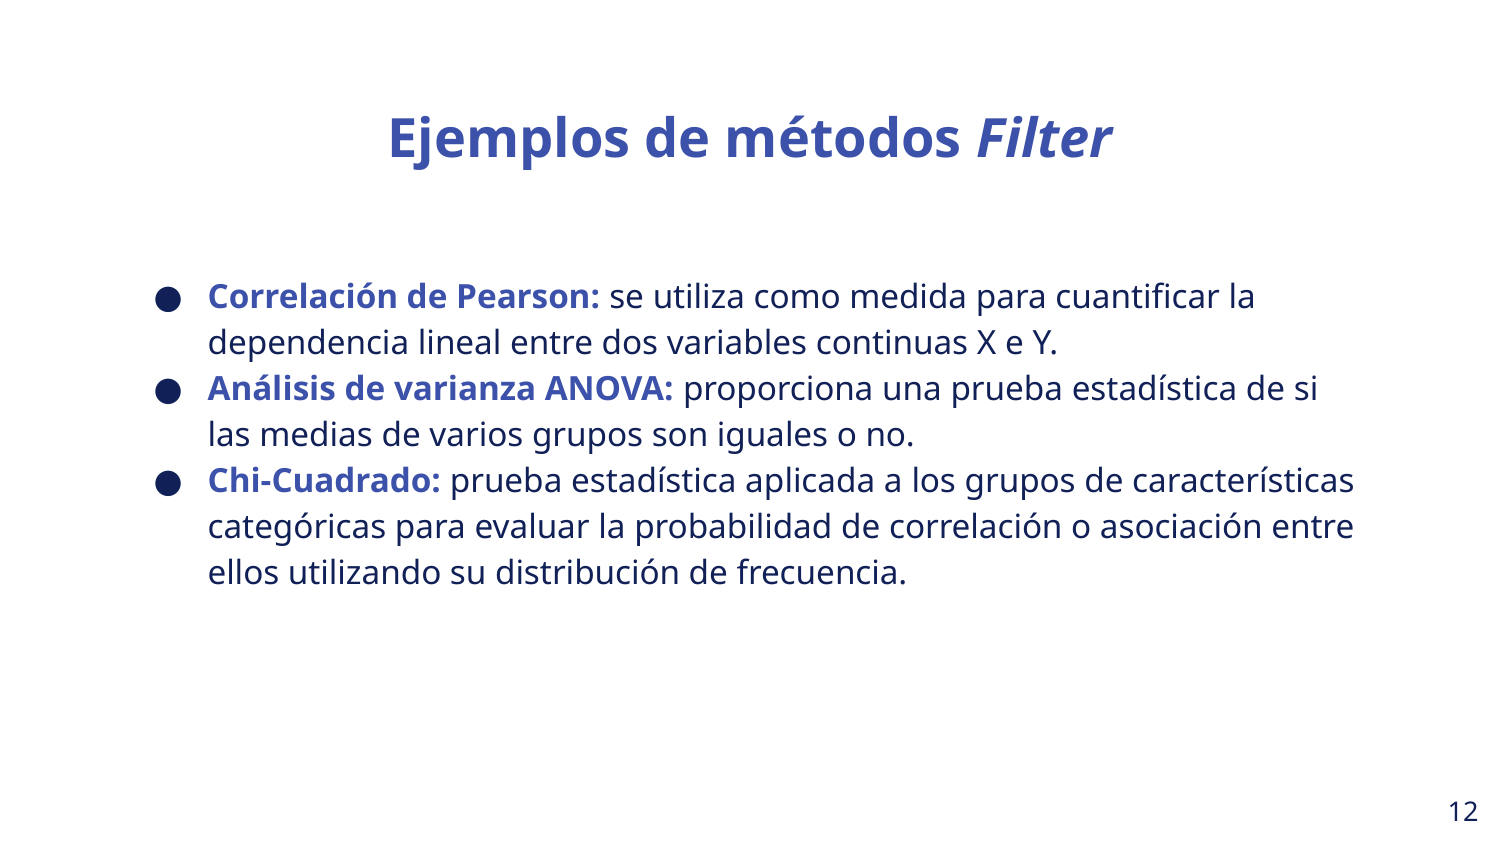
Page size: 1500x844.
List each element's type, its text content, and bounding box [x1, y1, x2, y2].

text_box Ejemplos de métodos Filter [0, 88, 1500, 183]
text_box Correlación de Pearson: se utiliza como medida para cuantificar la dependencia lineal entre dos variables continuas X e Y. Análisis de varianza ANOVA: proporciona una prueba estadística de si las medias de varios grupos son iguales o no. Chi-Cuadrado: prueba estadística aplicada a los grupos de características categóricas para evaluar la probabilidad de correlación o asociación entre ellos utilizando su distribución de frecuencia. [117, 254, 1382, 762]
slide_number ‹#› [1403, 779, 1494, 844]
